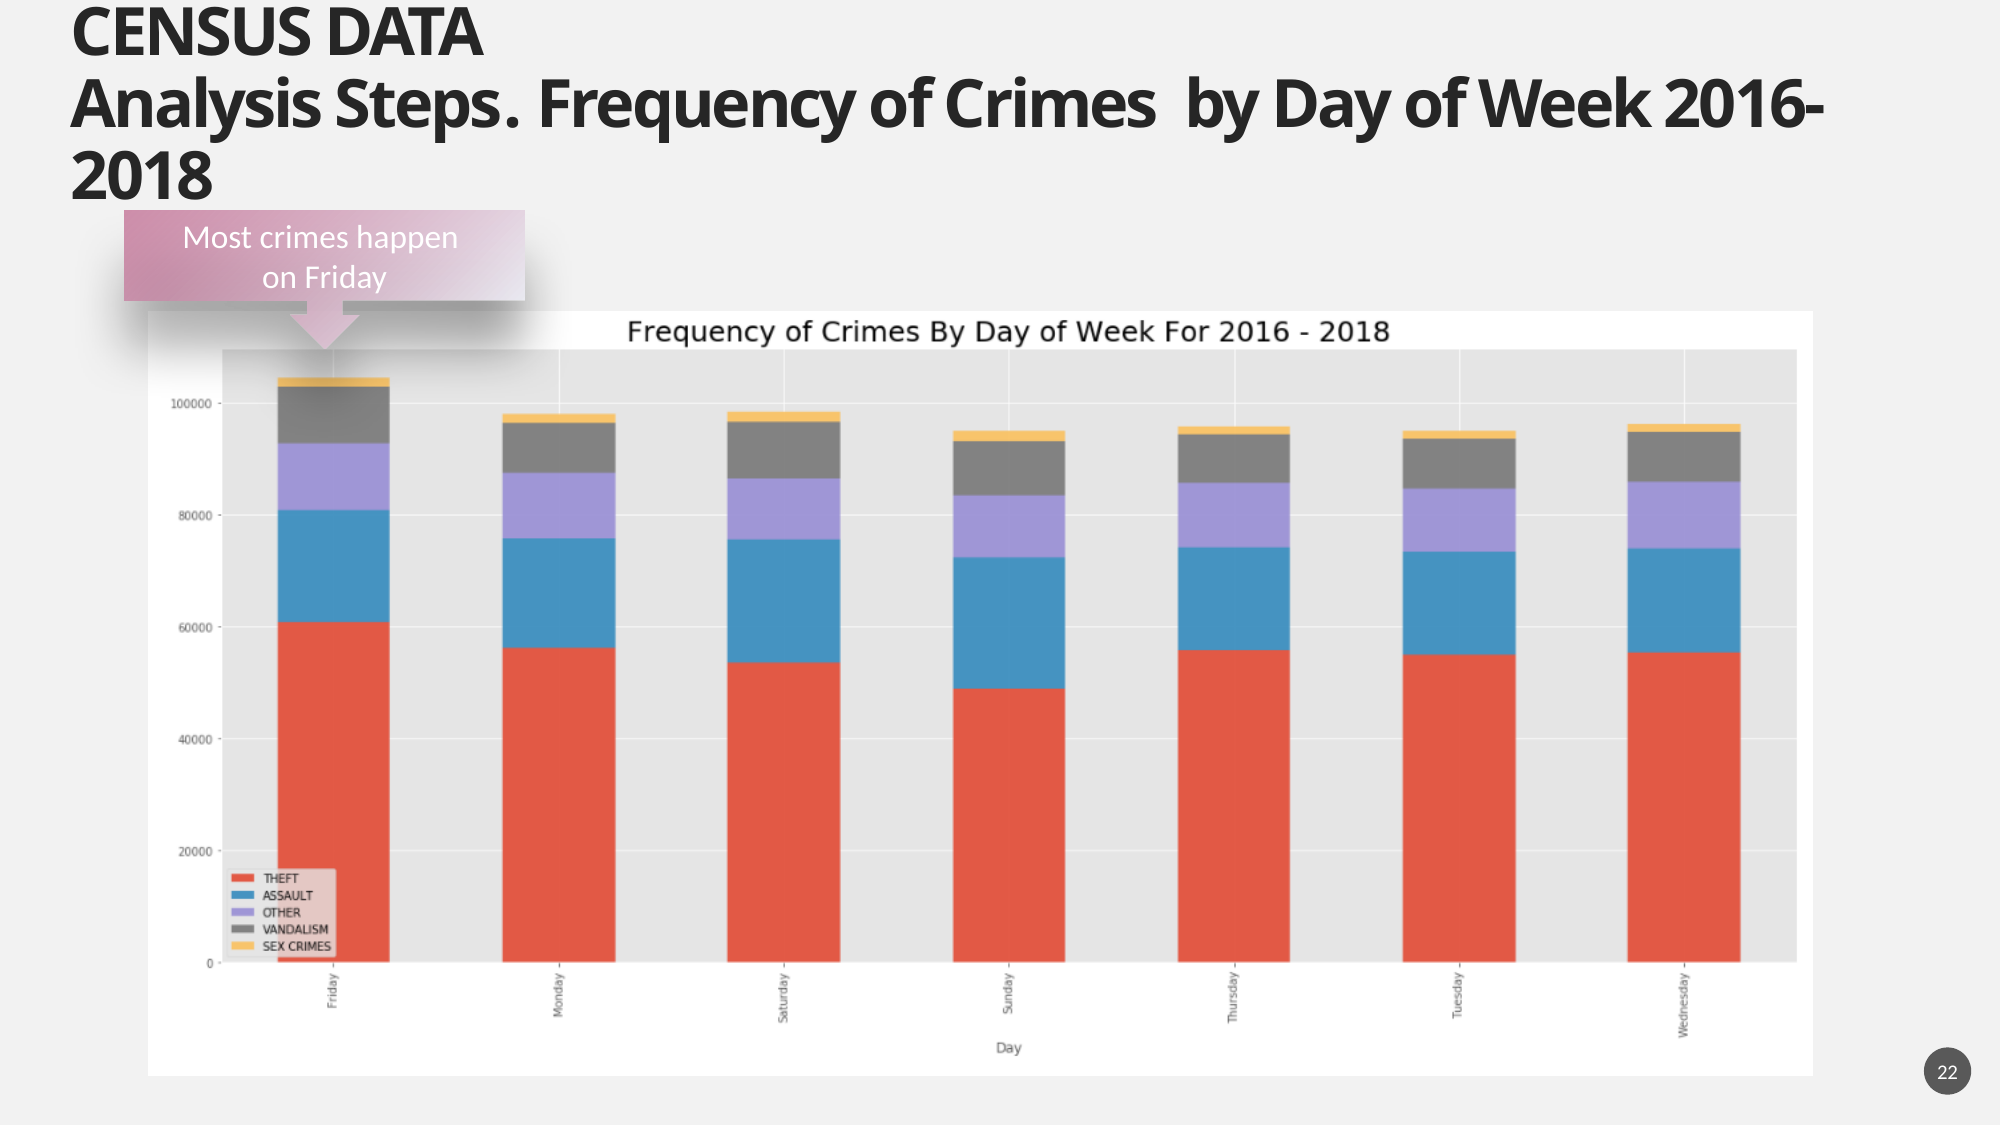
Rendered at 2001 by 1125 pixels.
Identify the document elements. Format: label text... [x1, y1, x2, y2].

picture [148, 311, 1813, 1076]
text_box Most crimes happen on Friday [123, 209, 526, 311]
slide_number 22 [1923, 1047, 1972, 1095]
title CENSUS DATA Analysis Steps. Frequency of Crimes by Day of Week 2016-2018 [70, 70, 1930, 142]
